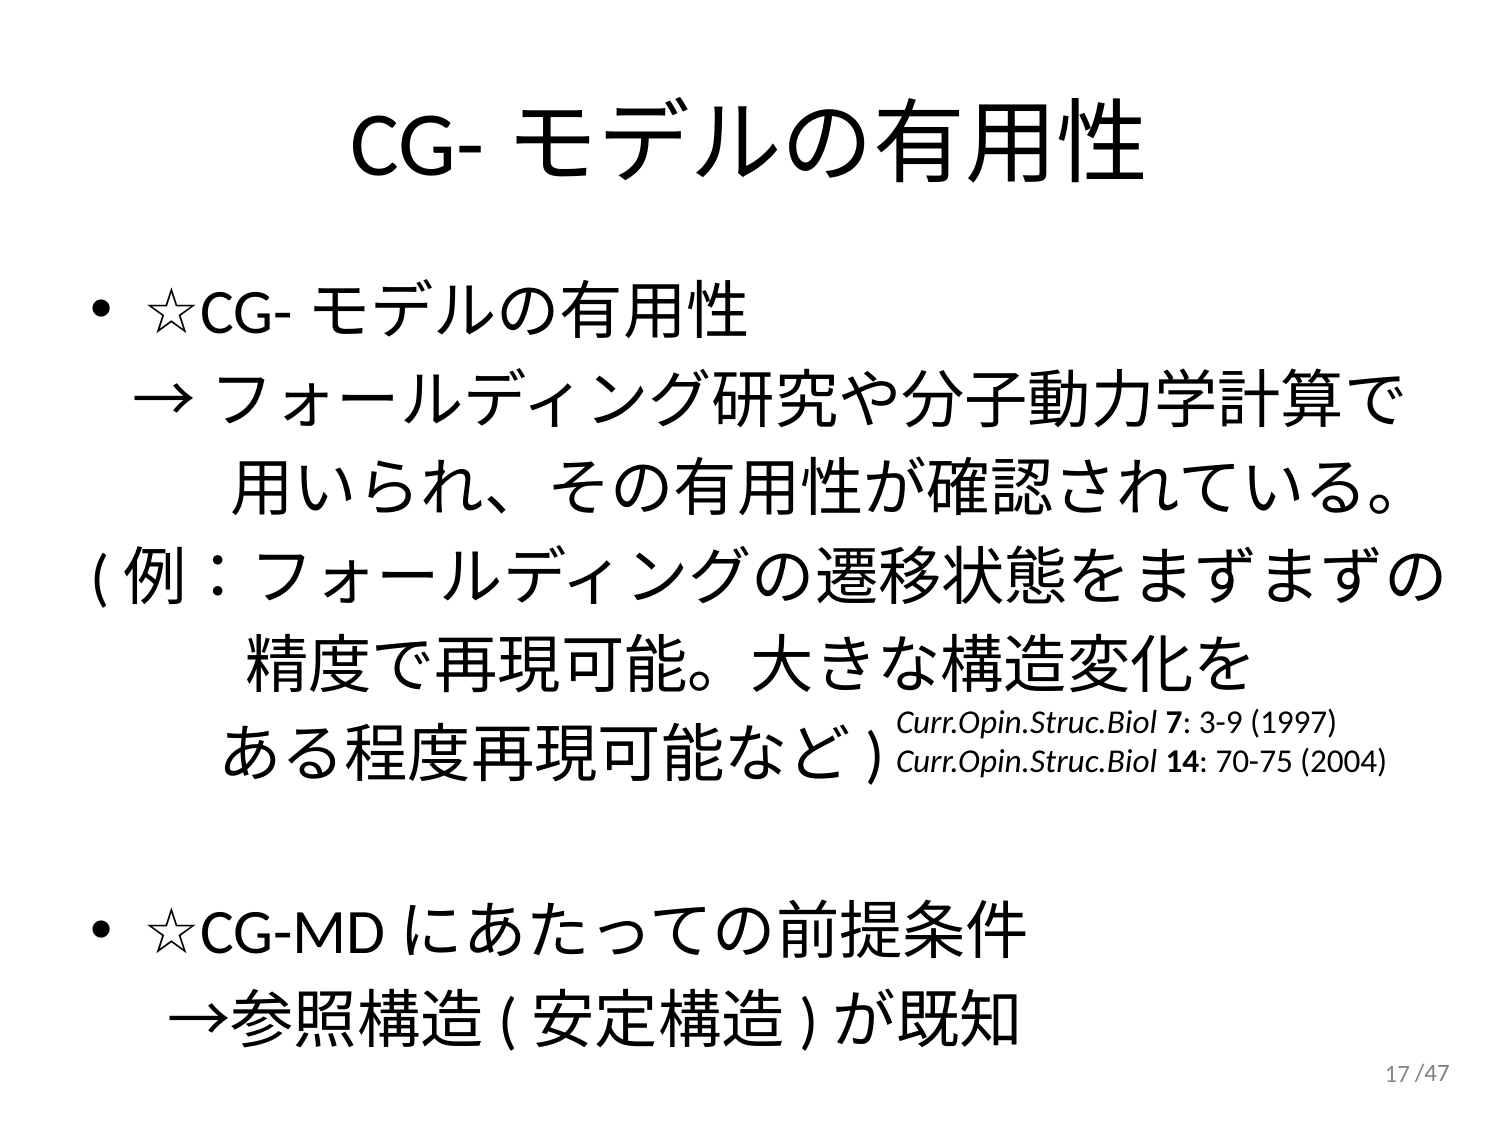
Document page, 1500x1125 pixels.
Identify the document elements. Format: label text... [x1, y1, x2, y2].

title CG-モデルの有用性 [75, 45, 1425, 233]
text_box Curr.Opin.Struc.Biol 7: 3-9 (1997) Curr.Opin.Struc.Biol 14: 70-75 (2004) [881, 692, 1403, 787]
list ☆CG-モデルの有用性 →フォールディング研究や分子動力学計算で 用いられ、その有用性が確認されている。 (例：フォールディングの遷移状態をまずまずの 精度で再現可能。大きな構造変化を ある程度再現可能など) ☆CG-MDにあたっての前提条件 →参照構造(安定構造)が既知 [75, 262, 1471, 1094]
slide_number 17 [1074, 1042, 1425, 1103]
